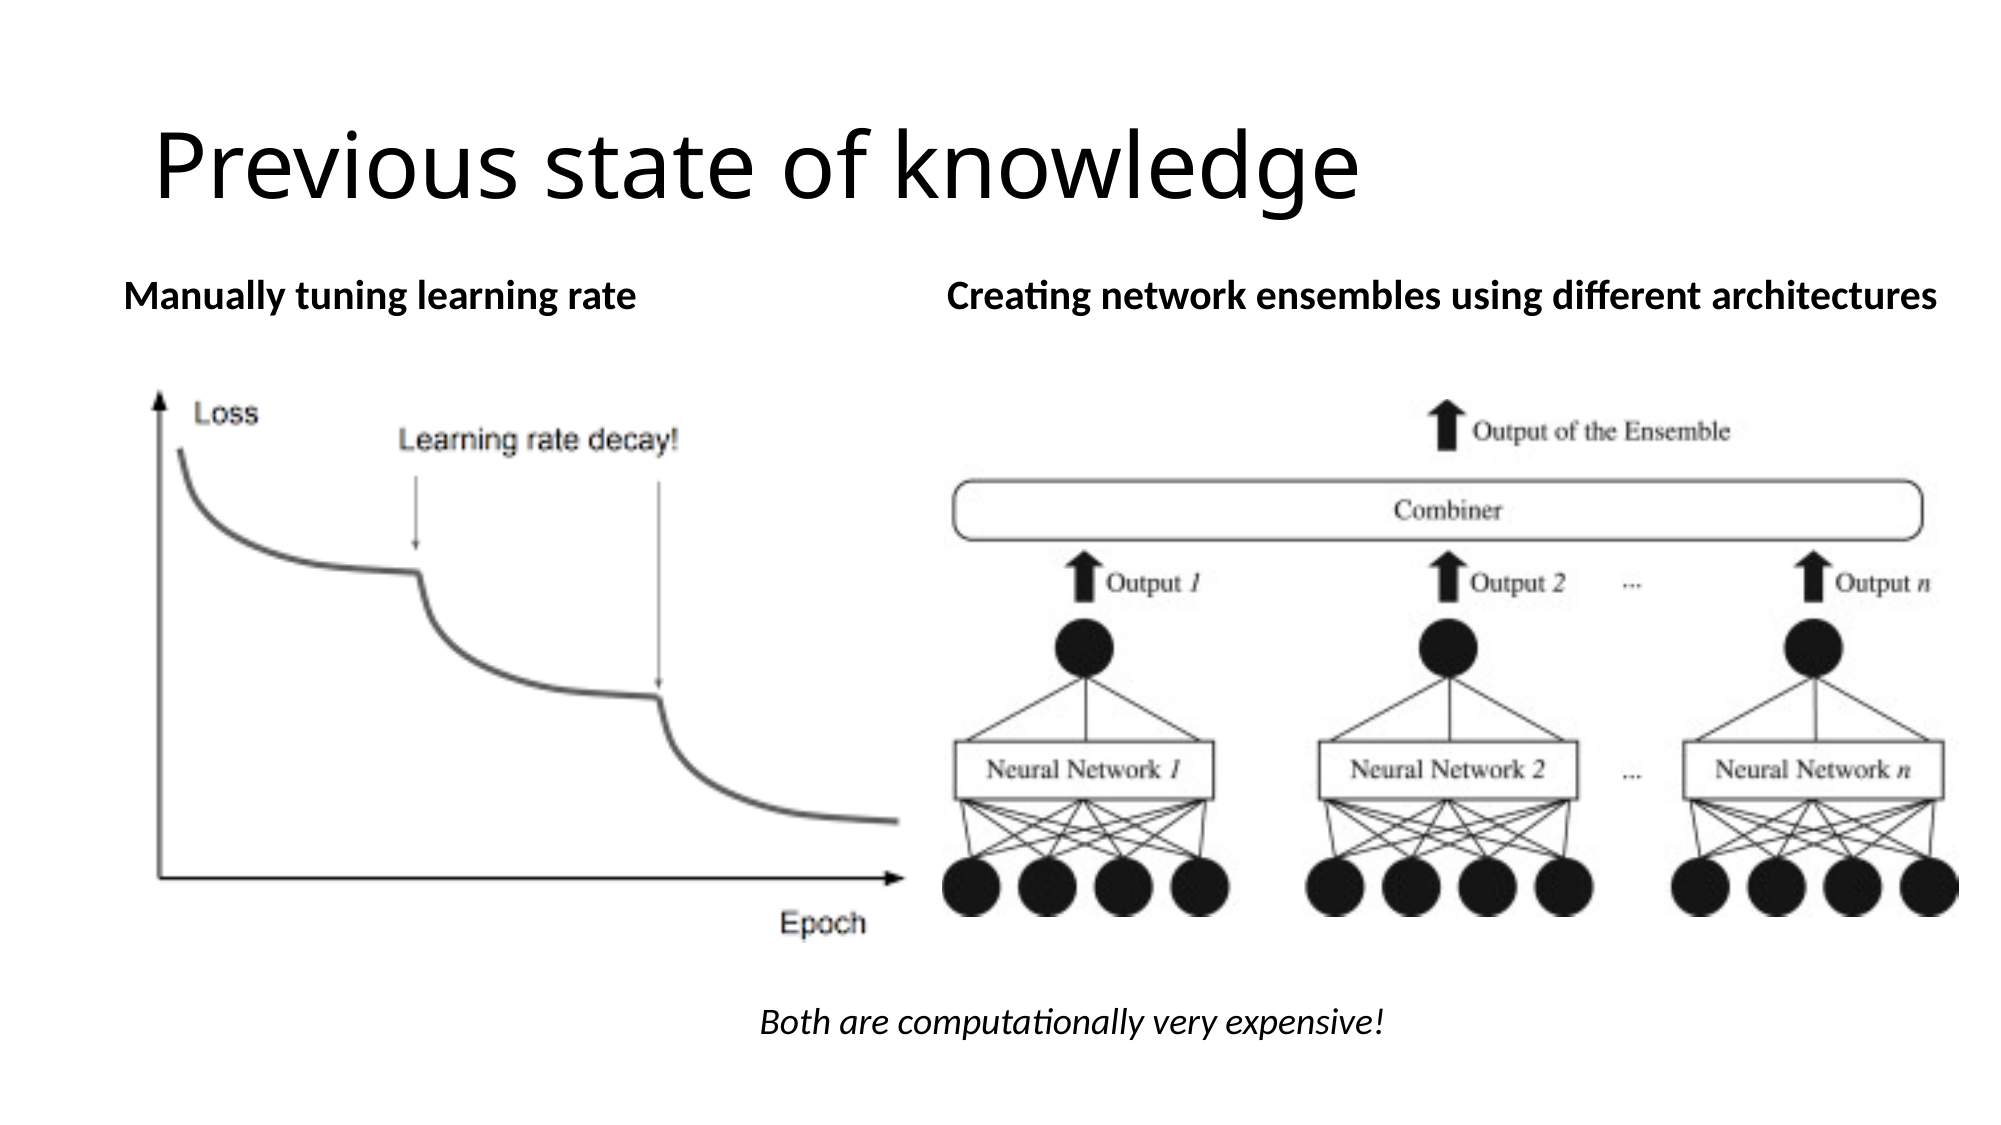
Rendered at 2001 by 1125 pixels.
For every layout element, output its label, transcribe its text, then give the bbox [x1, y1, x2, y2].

picture [137, 373, 916, 943]
text_box Creating network ensembles using different architectures [932, 260, 1954, 326]
text_box Manually tuning learning rate [108, 260, 653, 326]
title Previous state of knowledge [137, 59, 1863, 278]
text_box Both are computationally very expensive! [744, 989, 1402, 1050]
picture [942, 399, 1959, 917]
